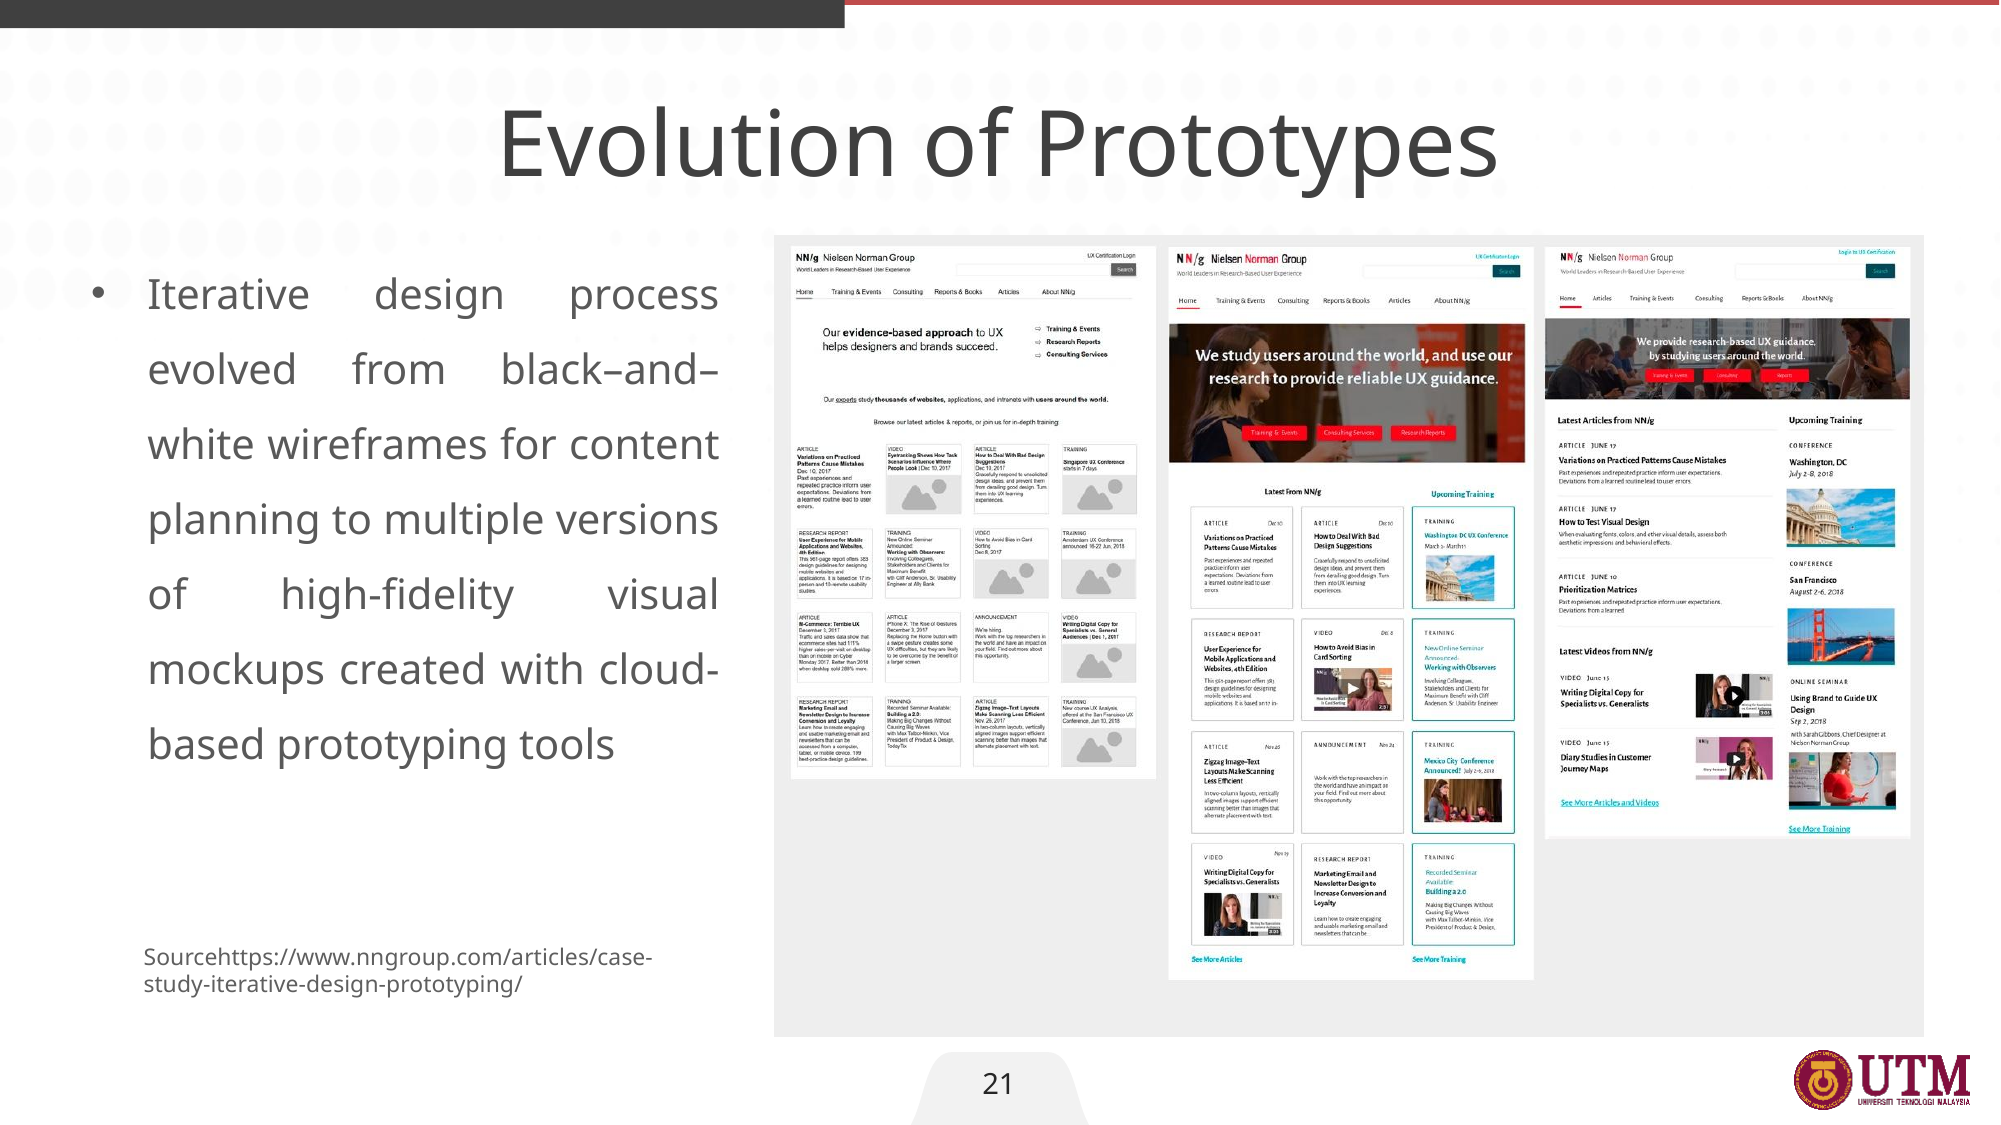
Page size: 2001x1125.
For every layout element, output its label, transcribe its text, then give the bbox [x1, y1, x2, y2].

text_box Iterative design process evolved from black–and–white wireframes for content planning to multiple versions of high-fidelity visual mockups created with cloud-based prototyping tools [76, 235, 735, 775]
text_box Sourcehttps://www.nngroup.com/articles/case-study-iterative-design-prototyping/ [128, 935, 682, 1005]
slide_number 21 [774, 1055, 1225, 1116]
picture [0, 0, 2001, 1037]
picture [1794, 1050, 1970, 1110]
text_box Evolution of Prototypes [342, 77, 1656, 203]
